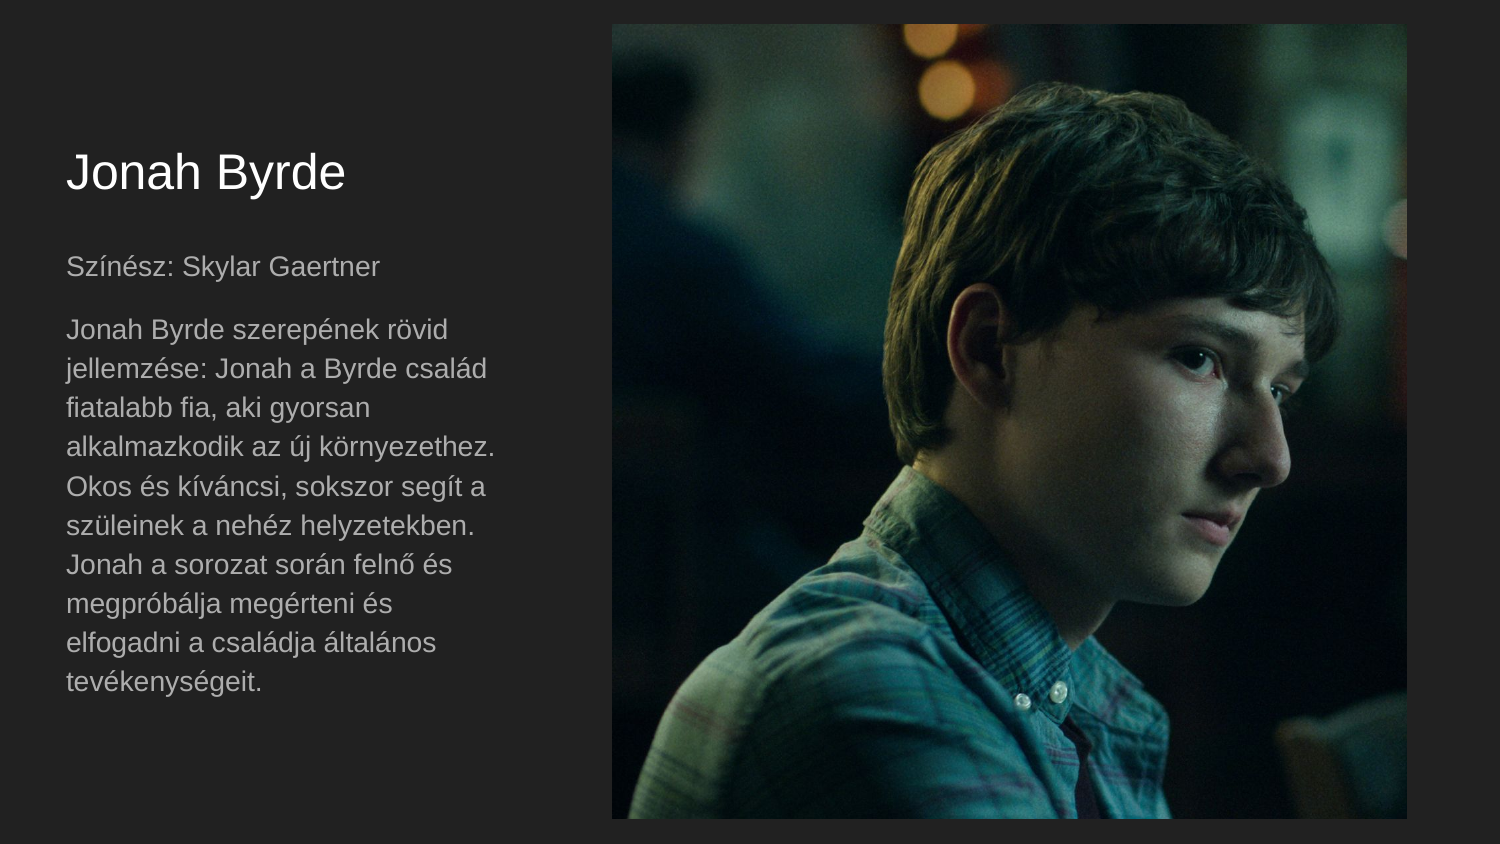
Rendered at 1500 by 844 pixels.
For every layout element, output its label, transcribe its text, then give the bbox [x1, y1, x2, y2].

list Színész: Skylar Gaertner Jonah Byrde szerepének rövid jellemzése: Jonah a Byrde család fiatalabb fia, aki gyorsan alkalmazkodik az új környezethez. Okos és kíváncsi, sokszor segít a szüleinek a nehéz helyzetekben. Jonah a sorozat során felnő és megpróbálja megérteni és elfogadni a családja általános tevékenységeit. [51, 227, 512, 750]
picture [612, 24, 1407, 819]
title Jonah Byrde [51, 91, 512, 216]
